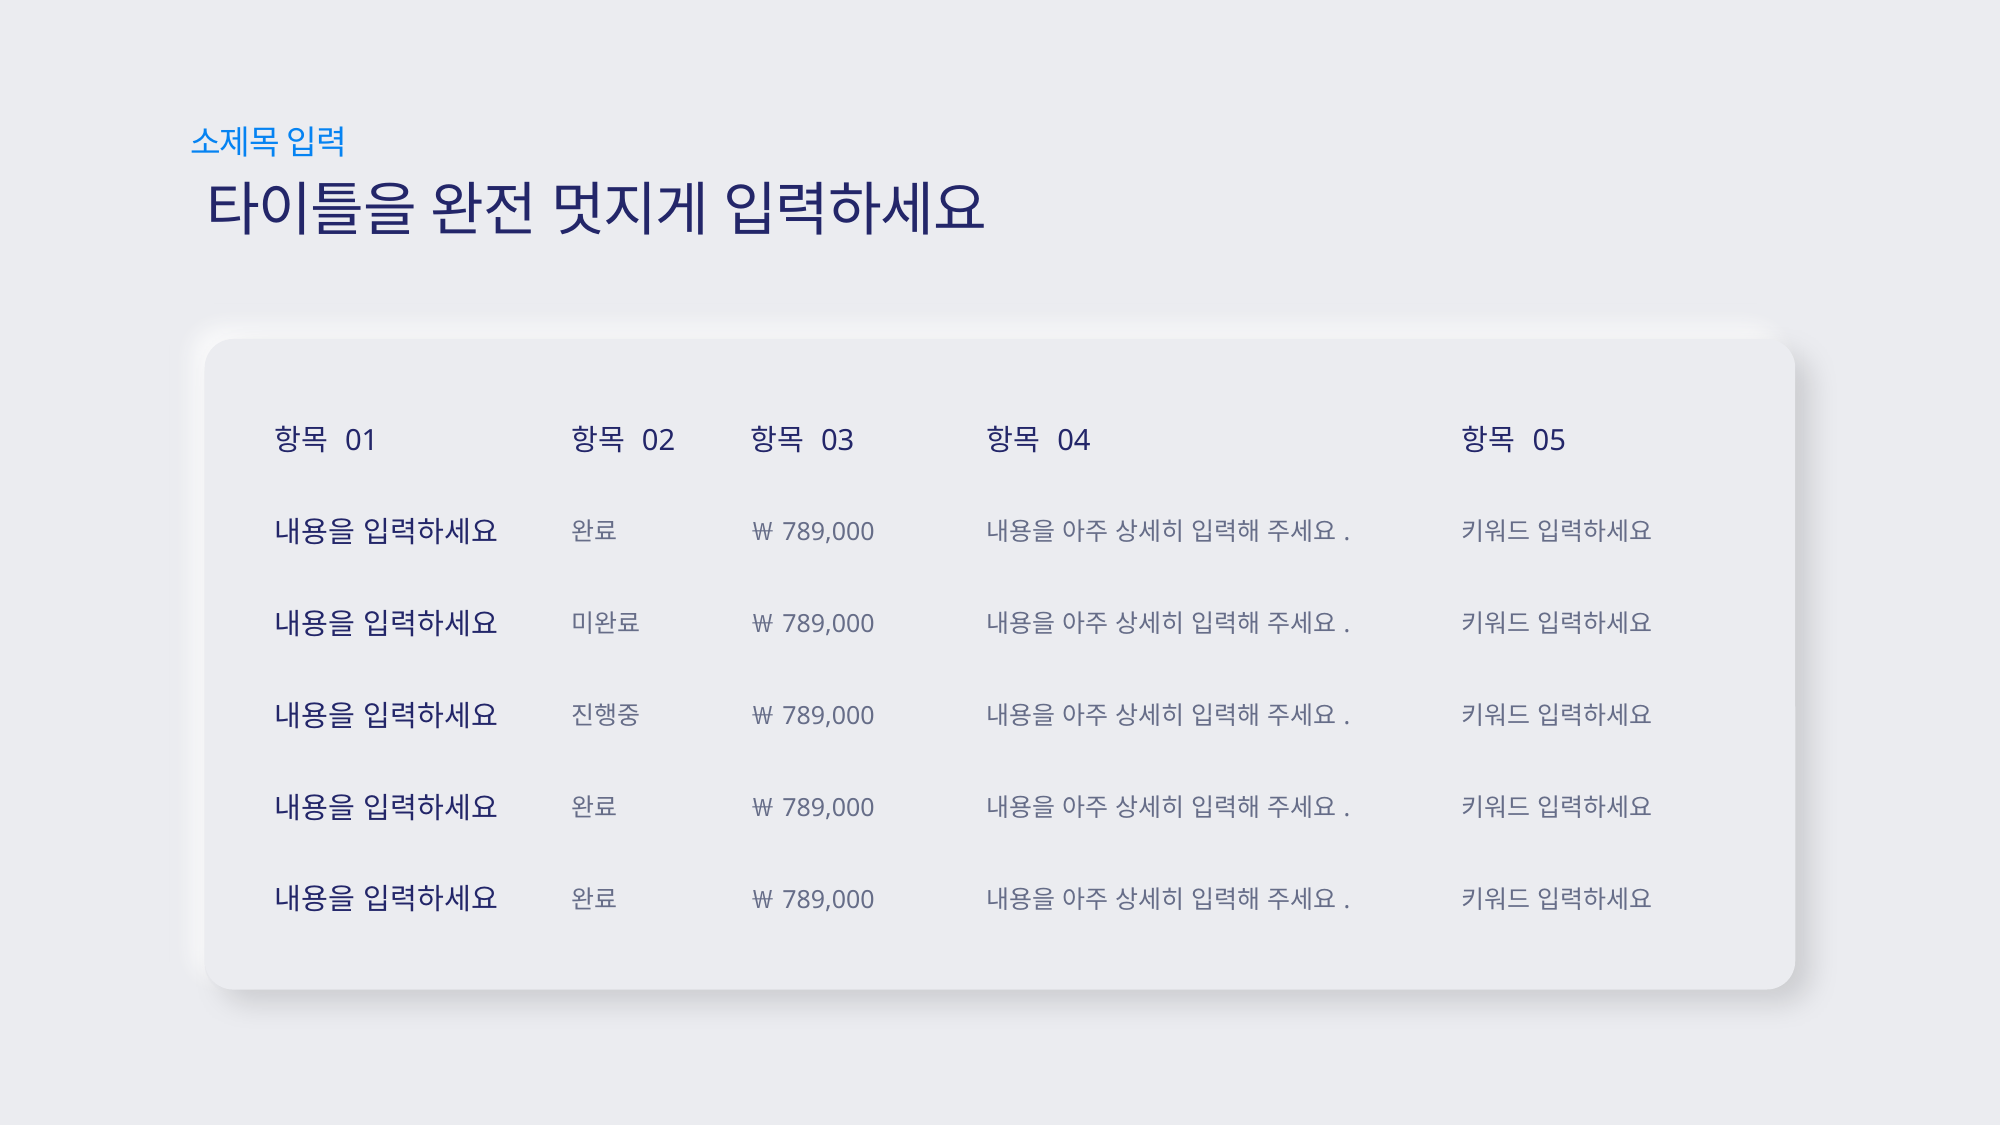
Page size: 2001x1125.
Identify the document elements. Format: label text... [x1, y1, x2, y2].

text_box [204, 338, 1796, 993]
text_box 타이틀을 완전 멋지게 입력하세요 [206, 165, 987, 243]
text_box 소제목 입력 [190, 120, 348, 161]
